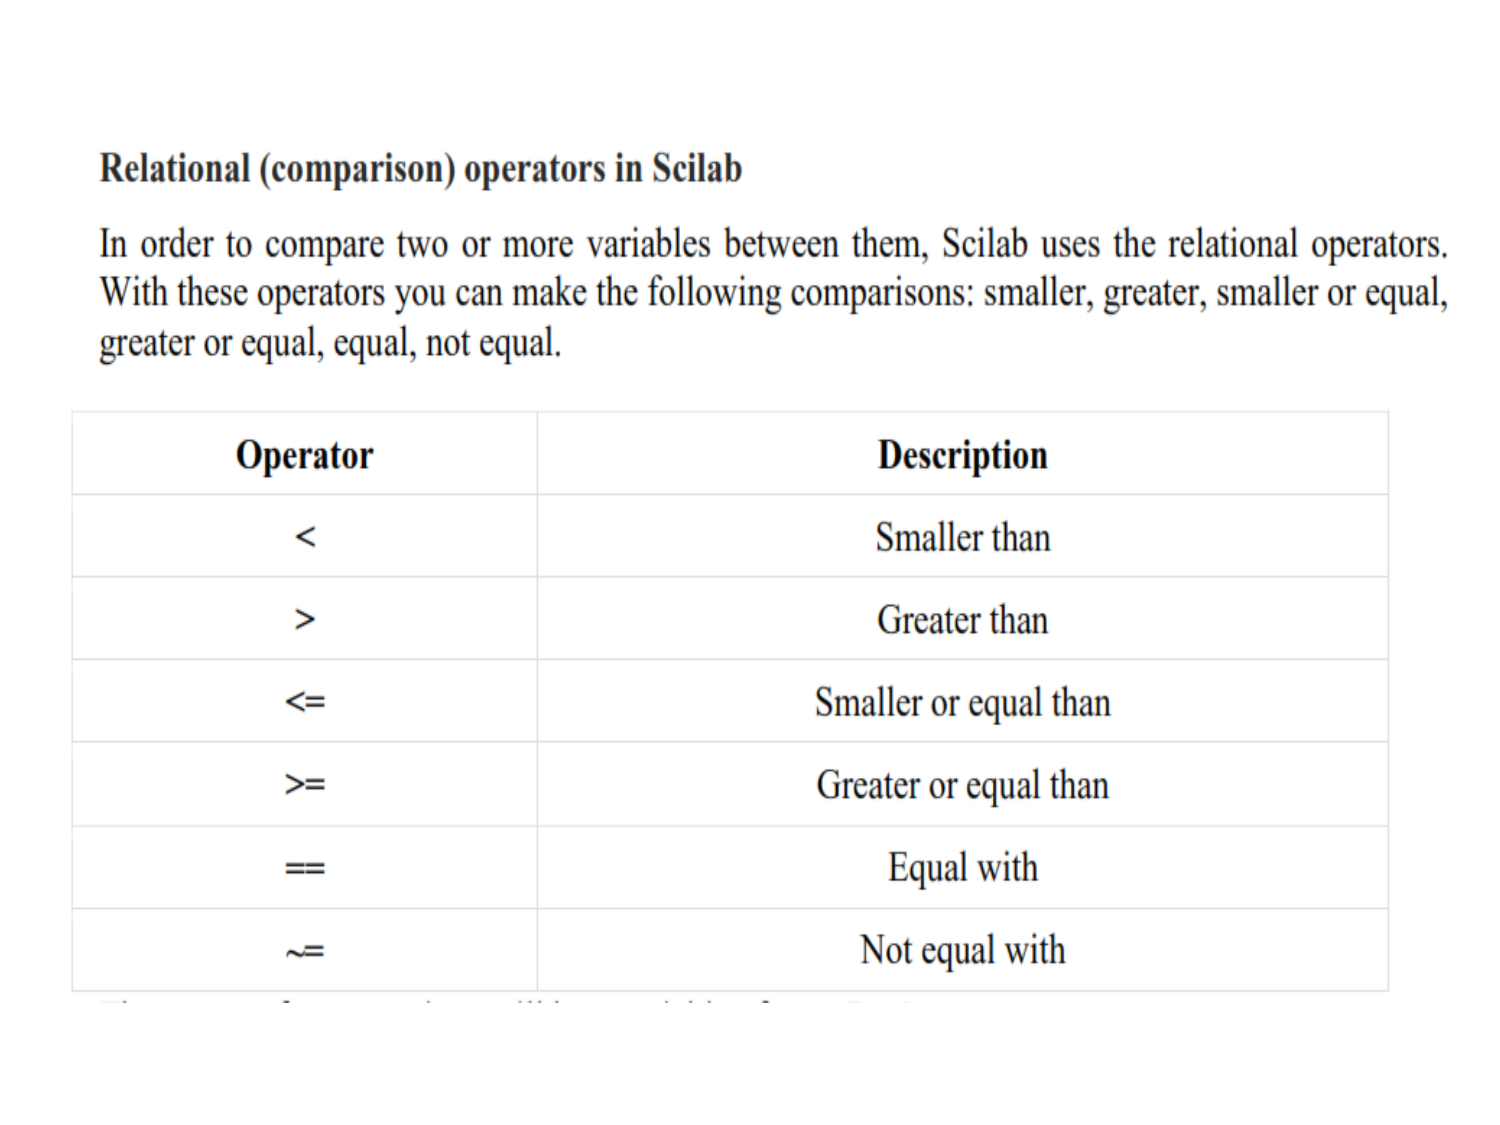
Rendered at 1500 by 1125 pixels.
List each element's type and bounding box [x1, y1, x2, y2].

picture [37, 137, 1463, 1003]
